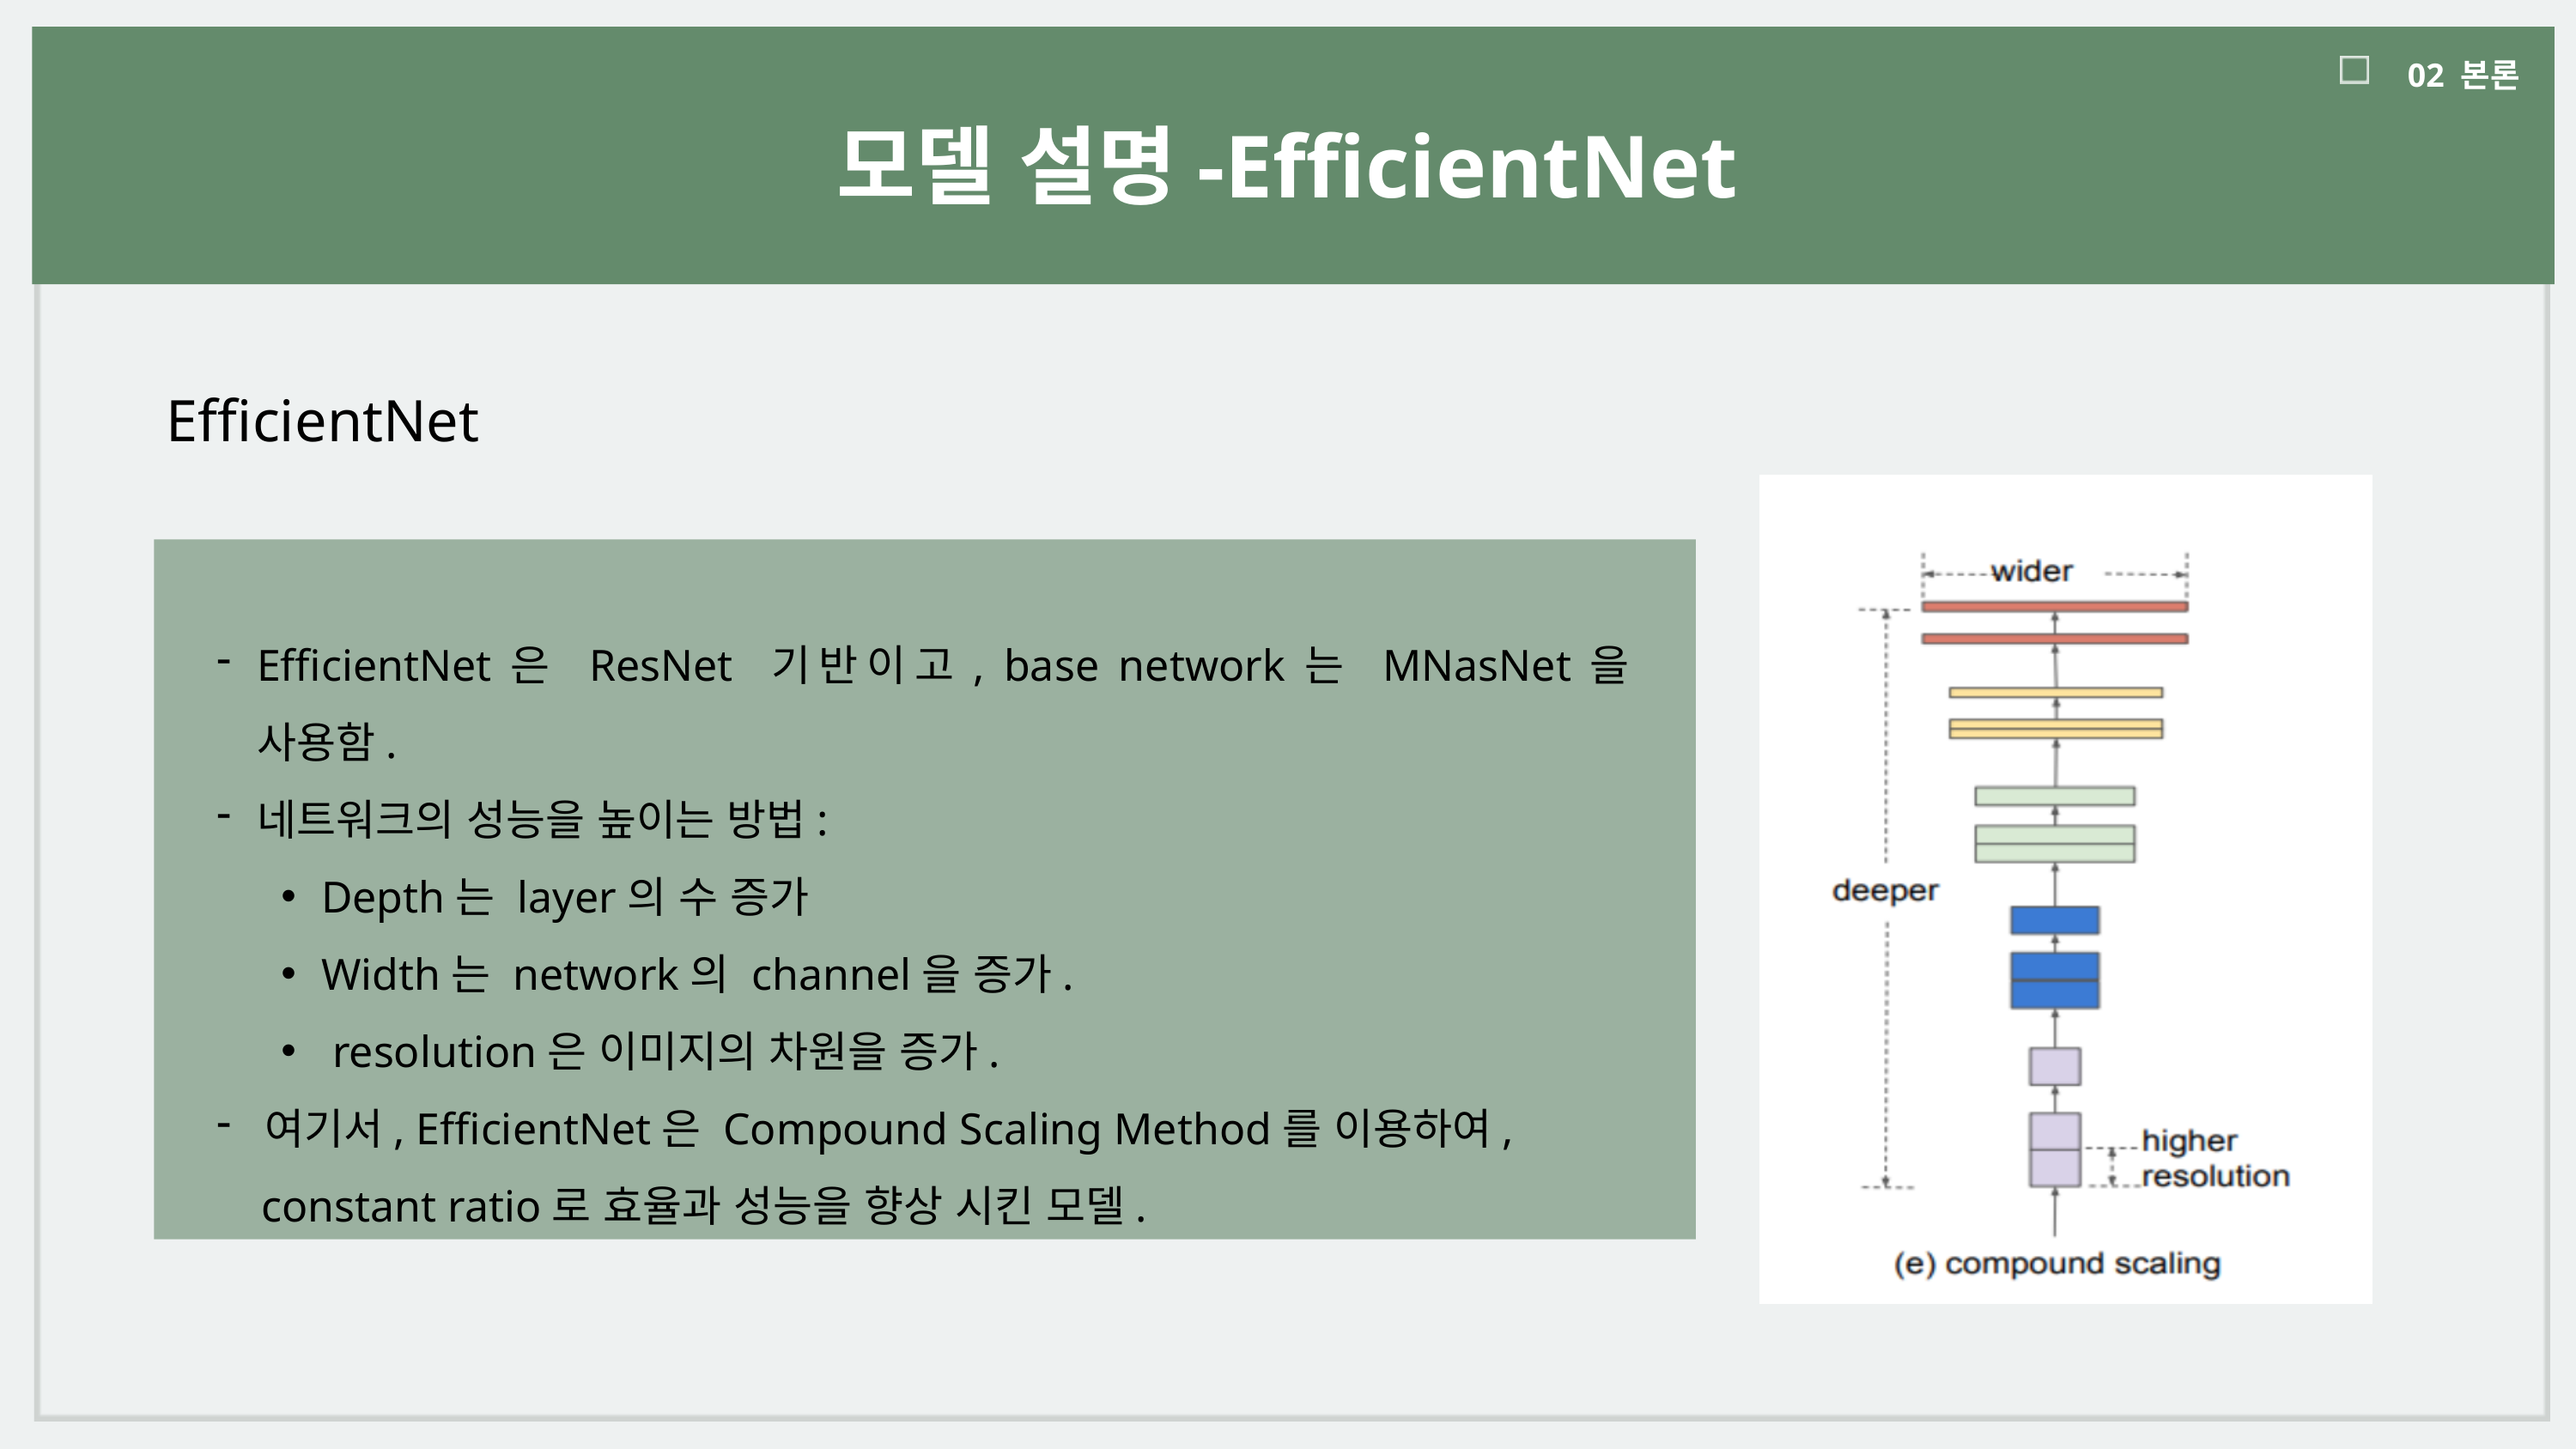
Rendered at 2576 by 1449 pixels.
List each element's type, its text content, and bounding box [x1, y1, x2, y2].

text_box 모델 설명-EfficientNet [823, 106, 1752, 221]
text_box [2339, 56, 2369, 85]
text_box [152, 537, 1698, 1241]
picture [36, 286, 2548, 1419]
text_box EfficientNet은 ResNet 기반이고, base network는 MNasNet을 사용함. 네트워크의 성능을 높이는 방법: Depth는 layer의 수 증가 Width는 network의 channel을 증가. resolution은 이미지의 차원을 증가. 여기서, EfficientNet은 Compound Scaling Method를 이용하여, constant ratio로 효율과 성능을 향상 시킨 모델. [204, 606, 1643, 1237]
text_box [30, 25, 2556, 286]
text_box 02 본론 [2395, 48, 2533, 100]
text_box EfficientNet [154, 378, 1443, 460]
